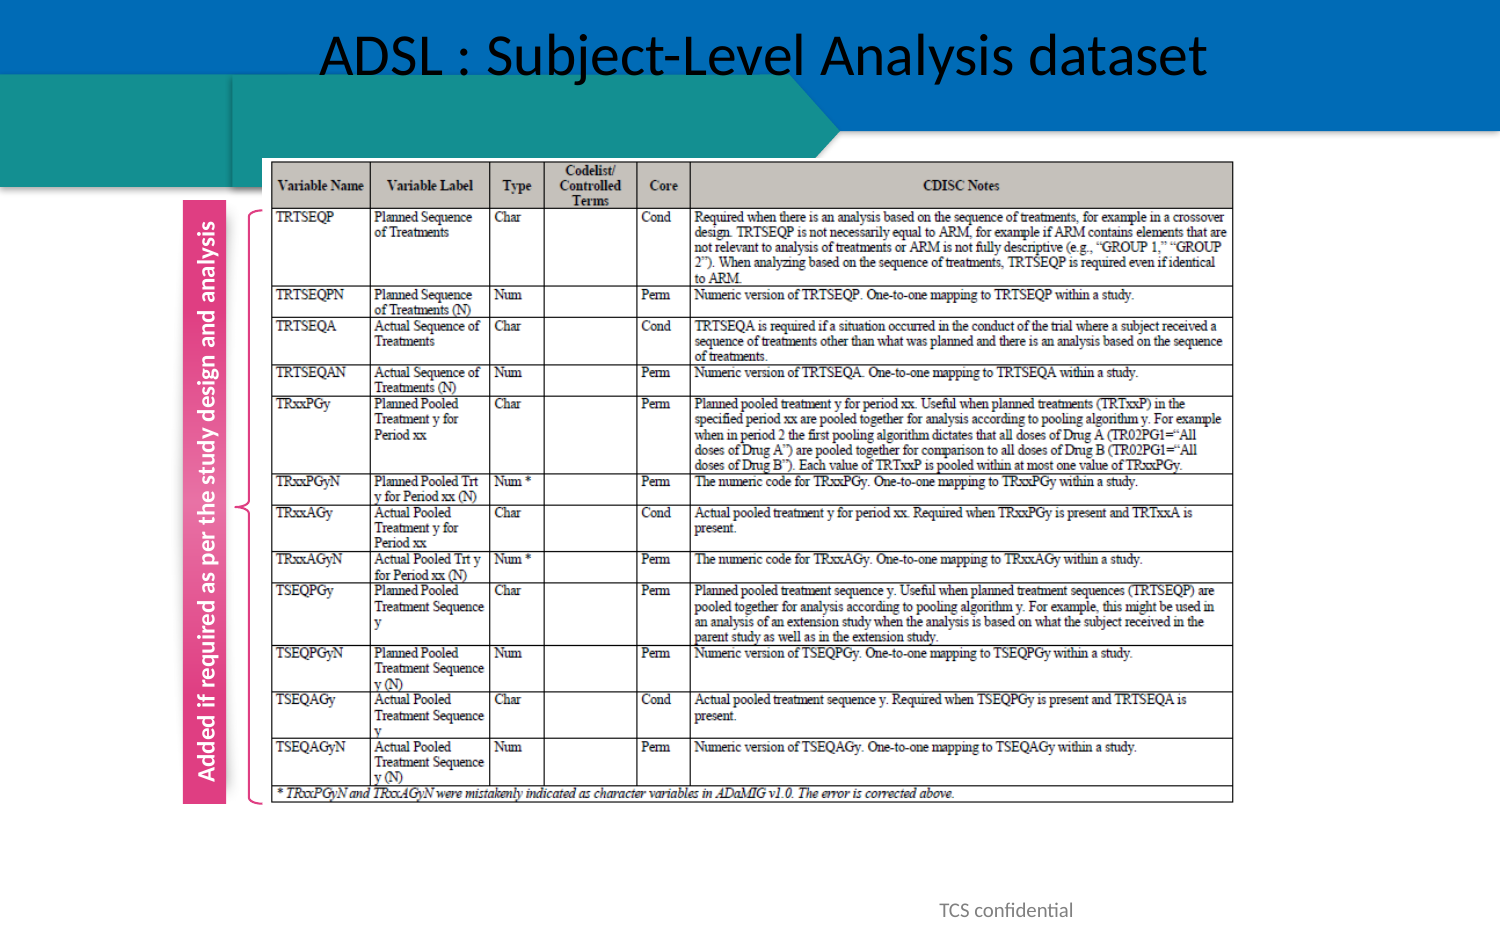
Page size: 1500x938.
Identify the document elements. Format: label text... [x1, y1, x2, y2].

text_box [170, 200, 247, 805]
list TCS confidential [775, 891, 1238, 927]
text_box [252, 210, 257, 804]
picture [262, 158, 1238, 806]
title ADSL : Subject-Level Analysis dataset [66, 8, 1463, 97]
